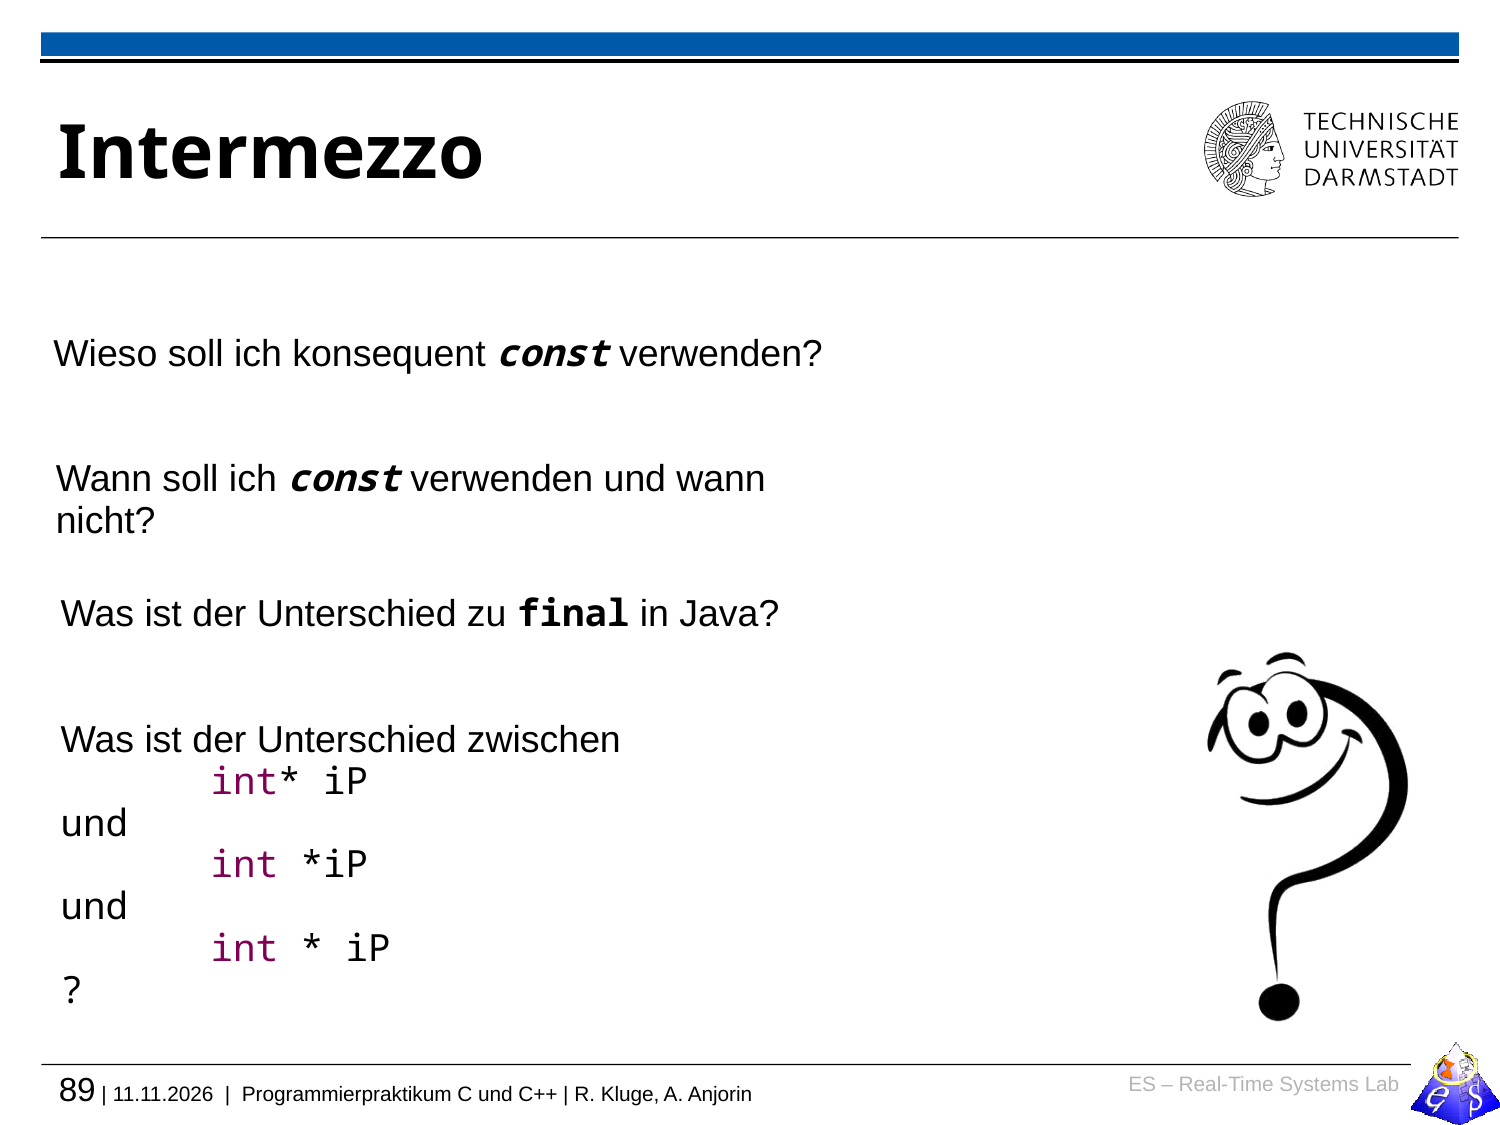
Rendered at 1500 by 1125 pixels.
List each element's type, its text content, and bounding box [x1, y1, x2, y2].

text_box Wieso soll ich konsequent const verwenden? [38, 325, 883, 383]
text_box Wann soll ich const verwenden und wann nicht? [41, 451, 886, 550]
picture [1104, 645, 1483, 1024]
title Intermezzo [58, 80, 1187, 218]
picture [1411, 1041, 1500, 1125]
picture [1187, 84, 1483, 214]
text_box Was ist der Unterschied zu final in Java? Was ist der Unterschied zwischen int* iP und int *iP und int * iP ? [45, 586, 891, 1019]
